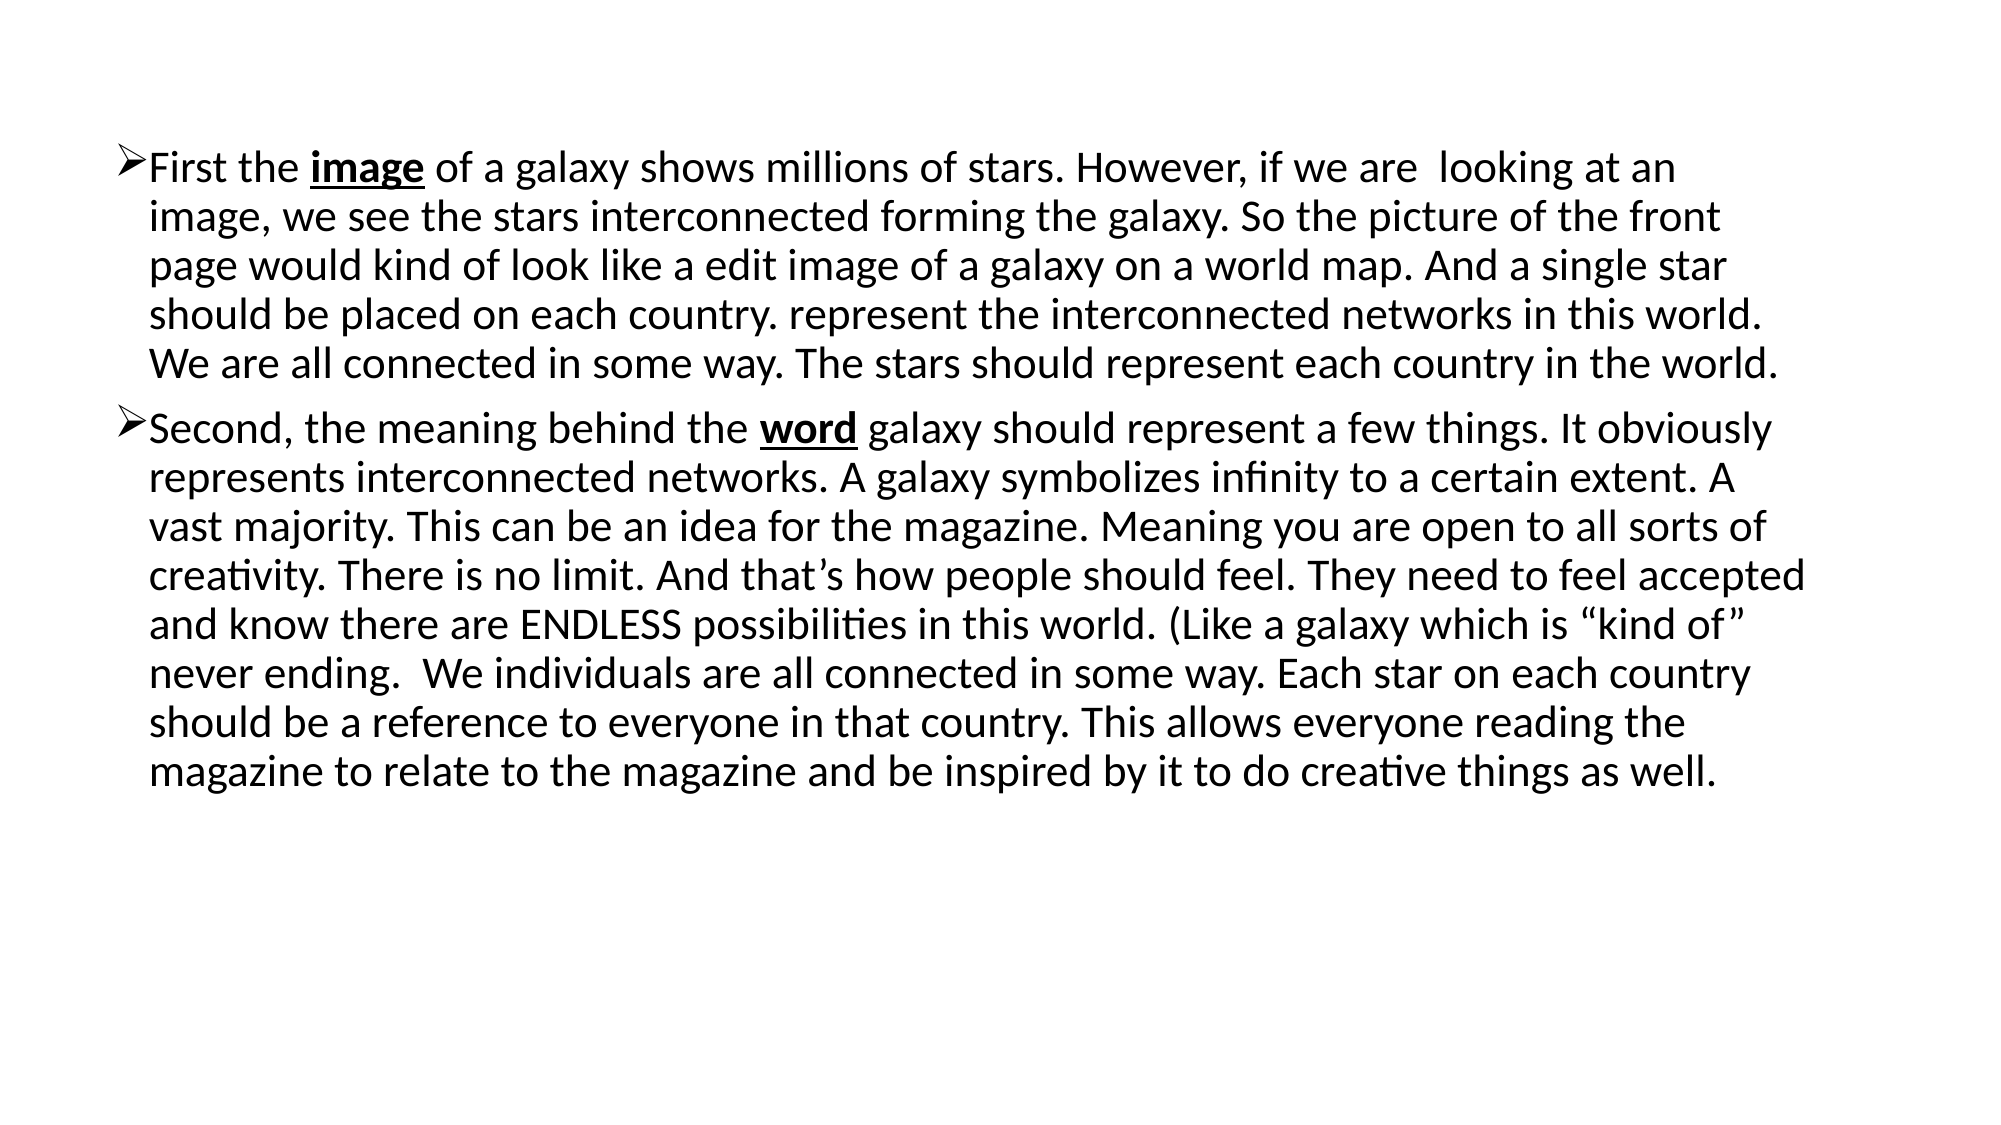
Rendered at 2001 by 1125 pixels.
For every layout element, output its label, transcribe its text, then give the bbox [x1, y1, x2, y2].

list First the image of a galaxy shows millions of stars. However, if we are looking at an image, we see the stars interconnected forming the galaxy. So the picture of the front page would kind of look like a edit image of a galaxy on a world map. And a single star should be placed on each country. represent the interconnected networks in this world. We are all connected in some way. The stars should represent each country in the world. Second, the meaning behind the word galaxy should represent a few things. It obviously represents interconnected networks. A galaxy symbolizes infinity to a certain extent. A vast majority. This can be an idea for the magazine. Meaning you are open to all sorts of creativity. There is no limit. And that’s how people should feel. They need to feel accepted and know there are ENDLESS possibilities in this world. (Like a galaxy which is “kind of” never ending. We individuals are all connected in some way. Each star on each country should be a reference to everyone in that country. This allows everyone reading the magazine to relate to the magazine and be inspired by it to do creative things as well. [99, 136, 1825, 850]
